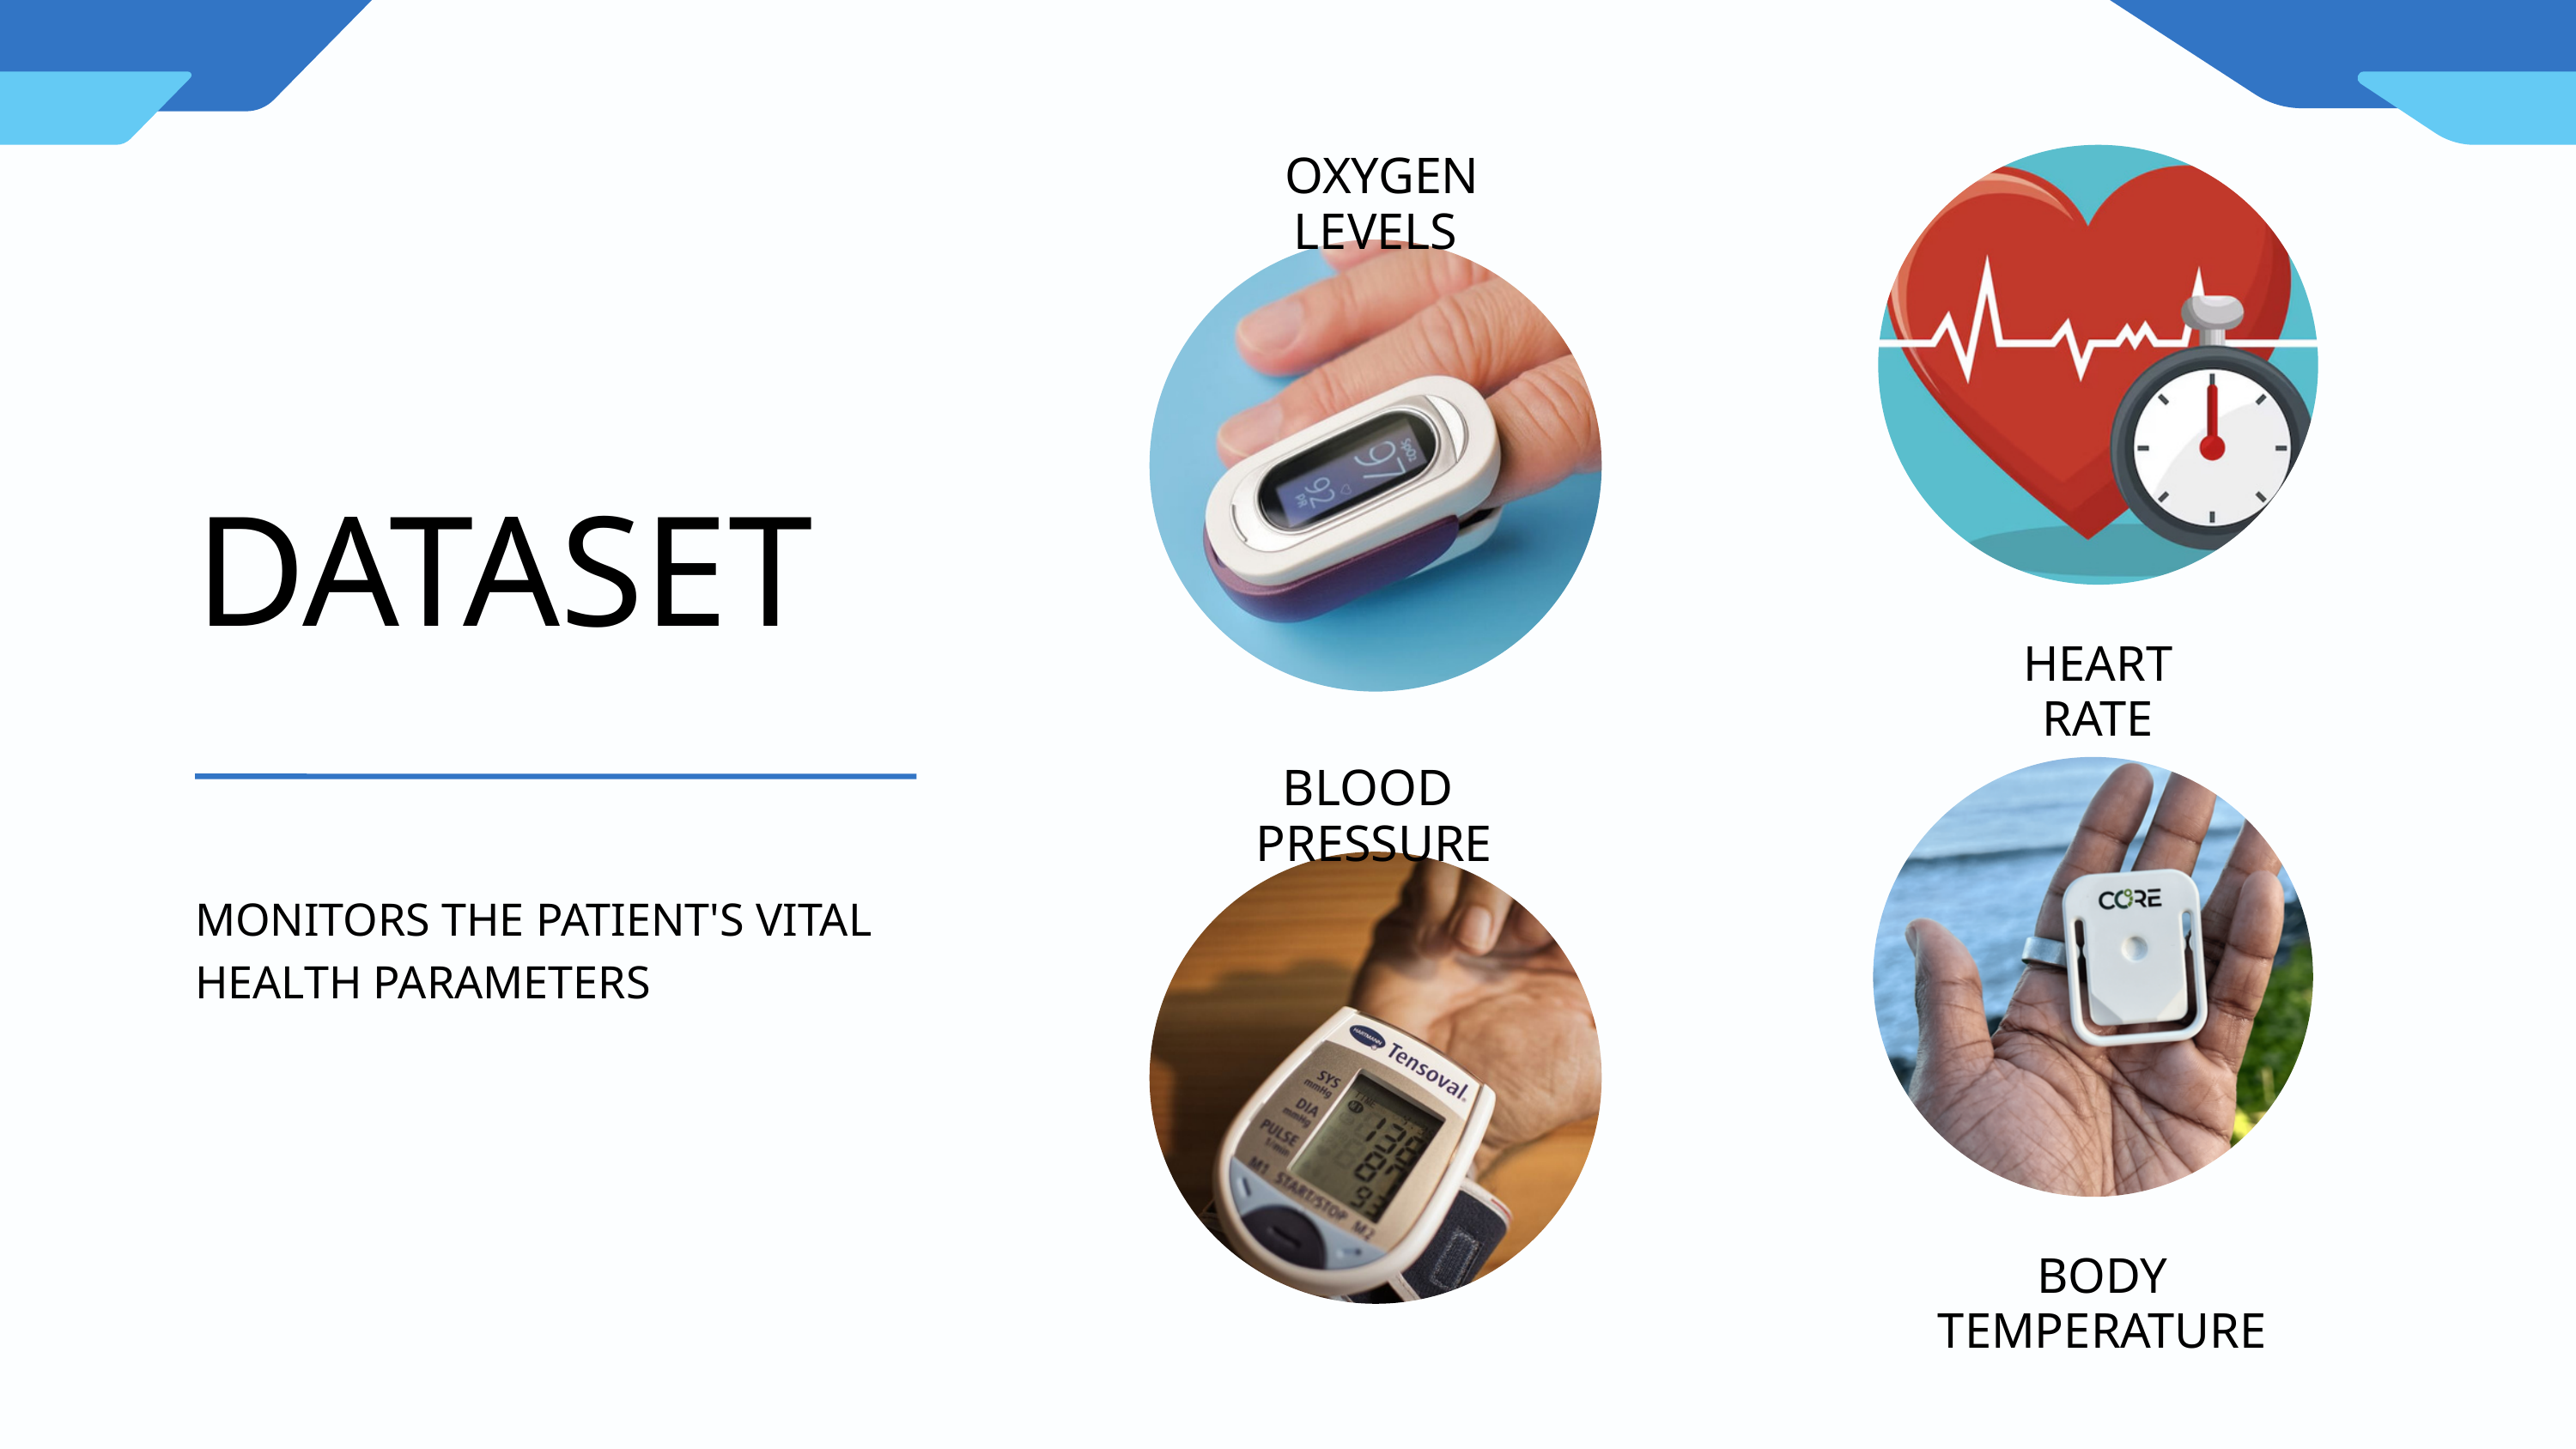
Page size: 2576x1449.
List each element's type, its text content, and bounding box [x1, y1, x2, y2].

text_box OXYGEN LEVELS [1196, 147, 1554, 238]
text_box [2342, 71, 2576, 145]
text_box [0, 0, 423, 112]
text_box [1878, 144, 2318, 585]
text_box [1873, 756, 2314, 1197]
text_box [1149, 239, 1602, 692]
text_box DATASET [195, 497, 917, 658]
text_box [0, 71, 197, 145]
text_box MONITORS THE PATIENT'S VITAL HEALTH PARAMETERS [195, 882, 917, 1008]
text_box BODY TEMPERATURE [1881, 1248, 2324, 1358]
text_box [1149, 851, 1602, 1304]
text_box HEART RATE [1967, 636, 2229, 746]
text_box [2029, 0, 2576, 109]
text_box BLOOD PRESSURE [1172, 759, 1577, 850]
